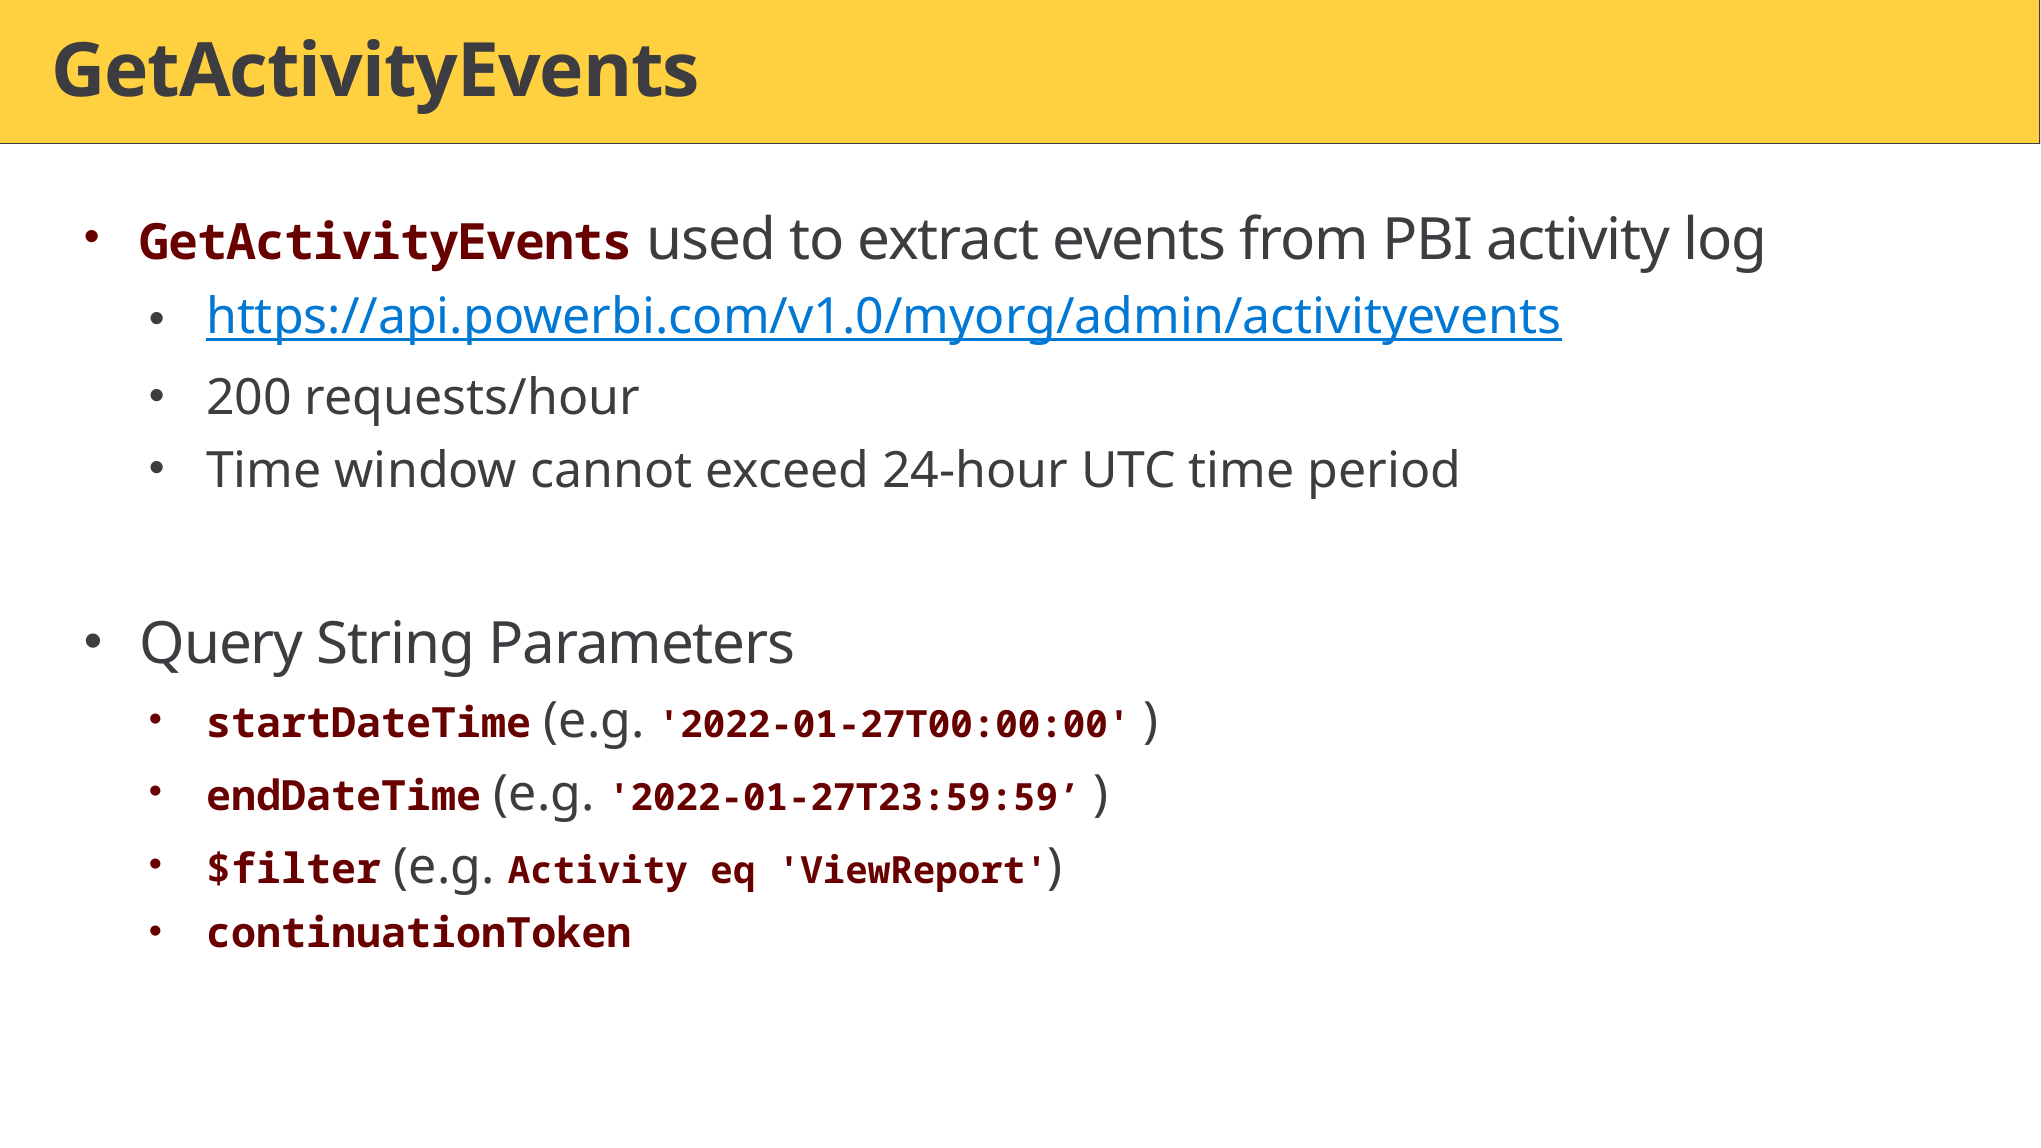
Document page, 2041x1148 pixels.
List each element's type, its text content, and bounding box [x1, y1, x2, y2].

list GetActivityEvents used to extract events from PBI activity log https://api.powerbi.com/v1.0/myorg/admin/activityevents 200 requests/hour Time window cannot exceed 24-hour UTC time period Query String Parameters startDateTime (e.g. '2022-01-27T00:00:00' ) endDateTime (e.g. '2022-01-27T23:59:59’ ) $filter (e.g. Activity eq 'ViewReport') continuationToken [83, 201, 1988, 948]
title GetActivityEvents [51, 31, 1988, 113]
